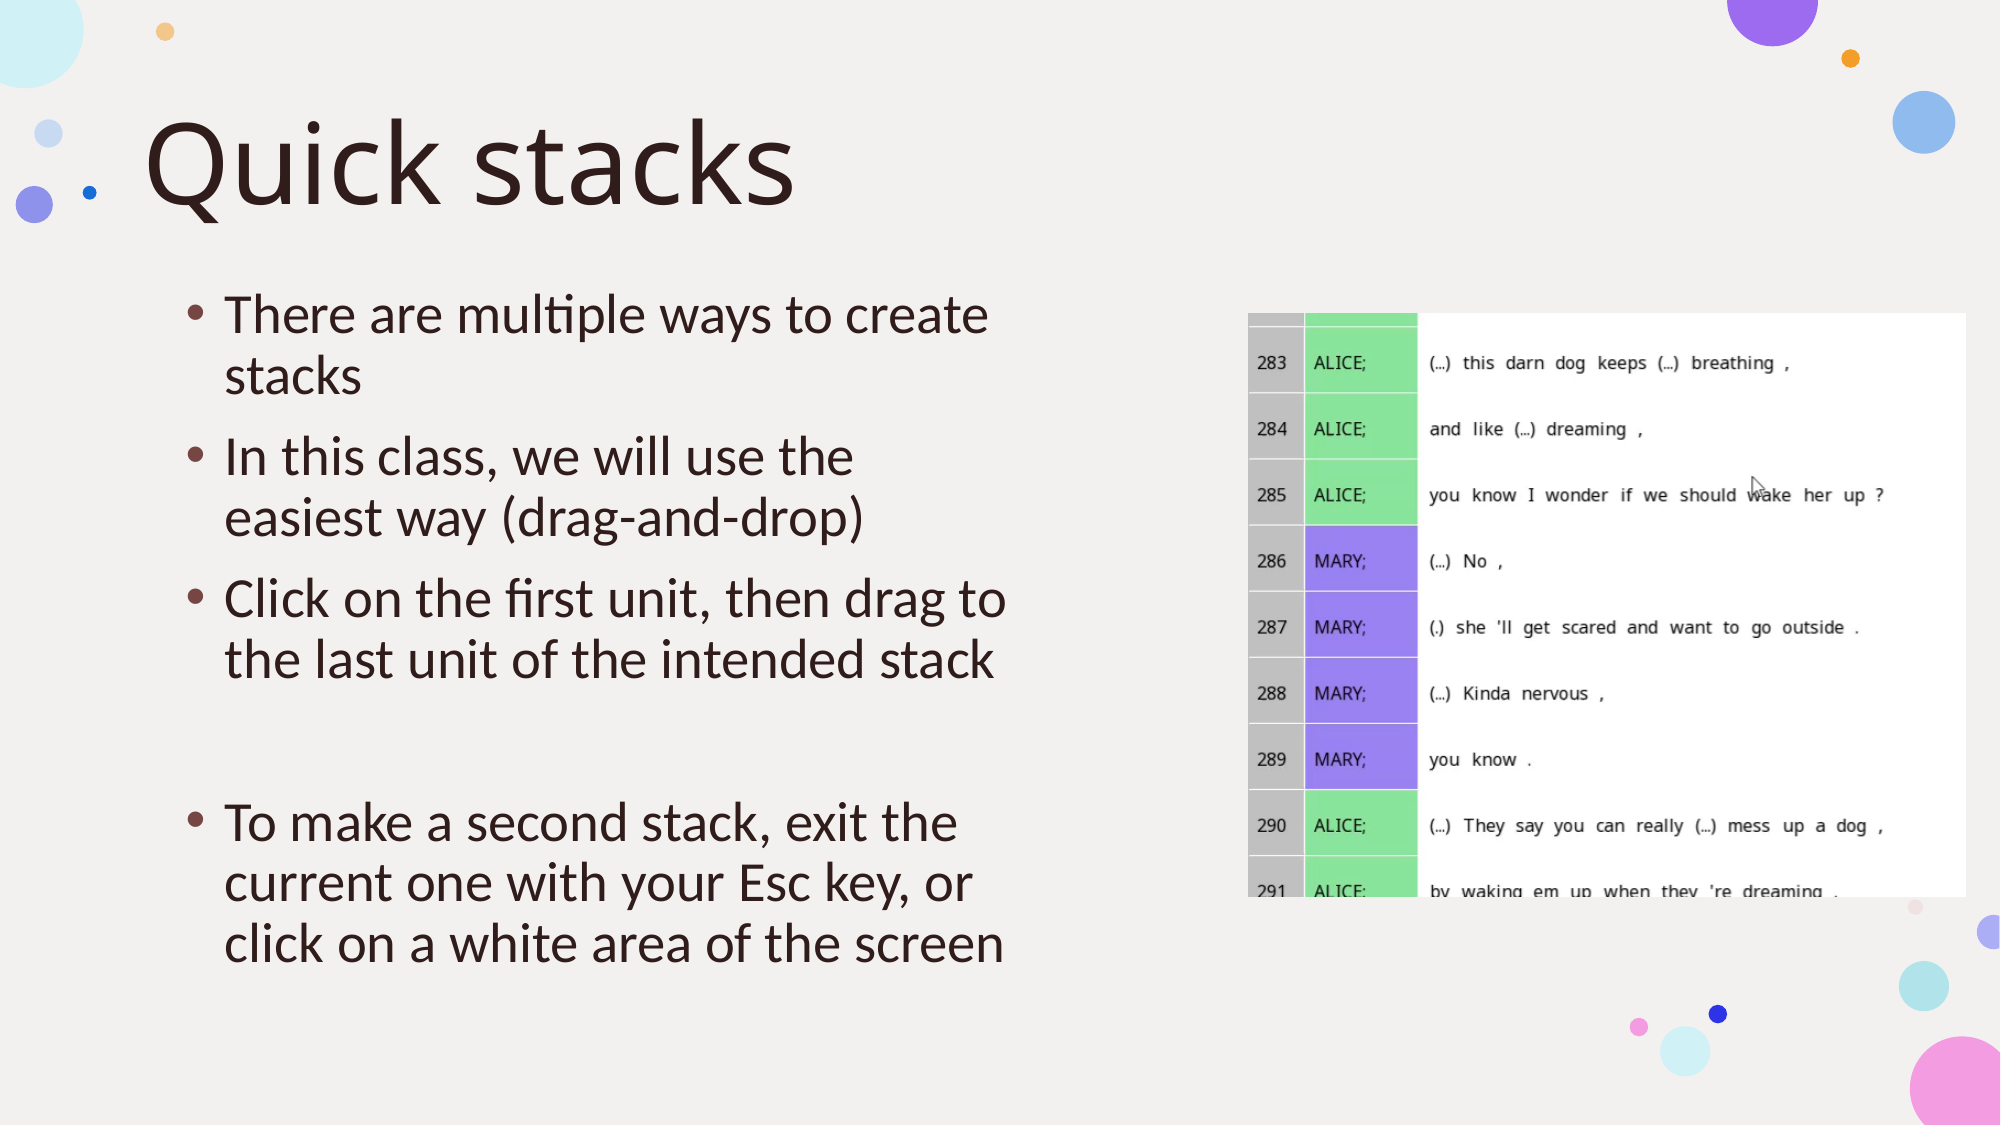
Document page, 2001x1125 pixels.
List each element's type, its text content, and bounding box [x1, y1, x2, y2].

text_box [1247, 312, 1966, 898]
list There are multiple ways to create stacks In this class, we will use the easiest way (drag-and-drop) Click on the first unit, then drag to the last unit of the intended stack To make a second stack, exit the current one with your Esc key, or click on a white area of the screen [170, 277, 1037, 1022]
title Quick stacks [127, 59, 1877, 278]
